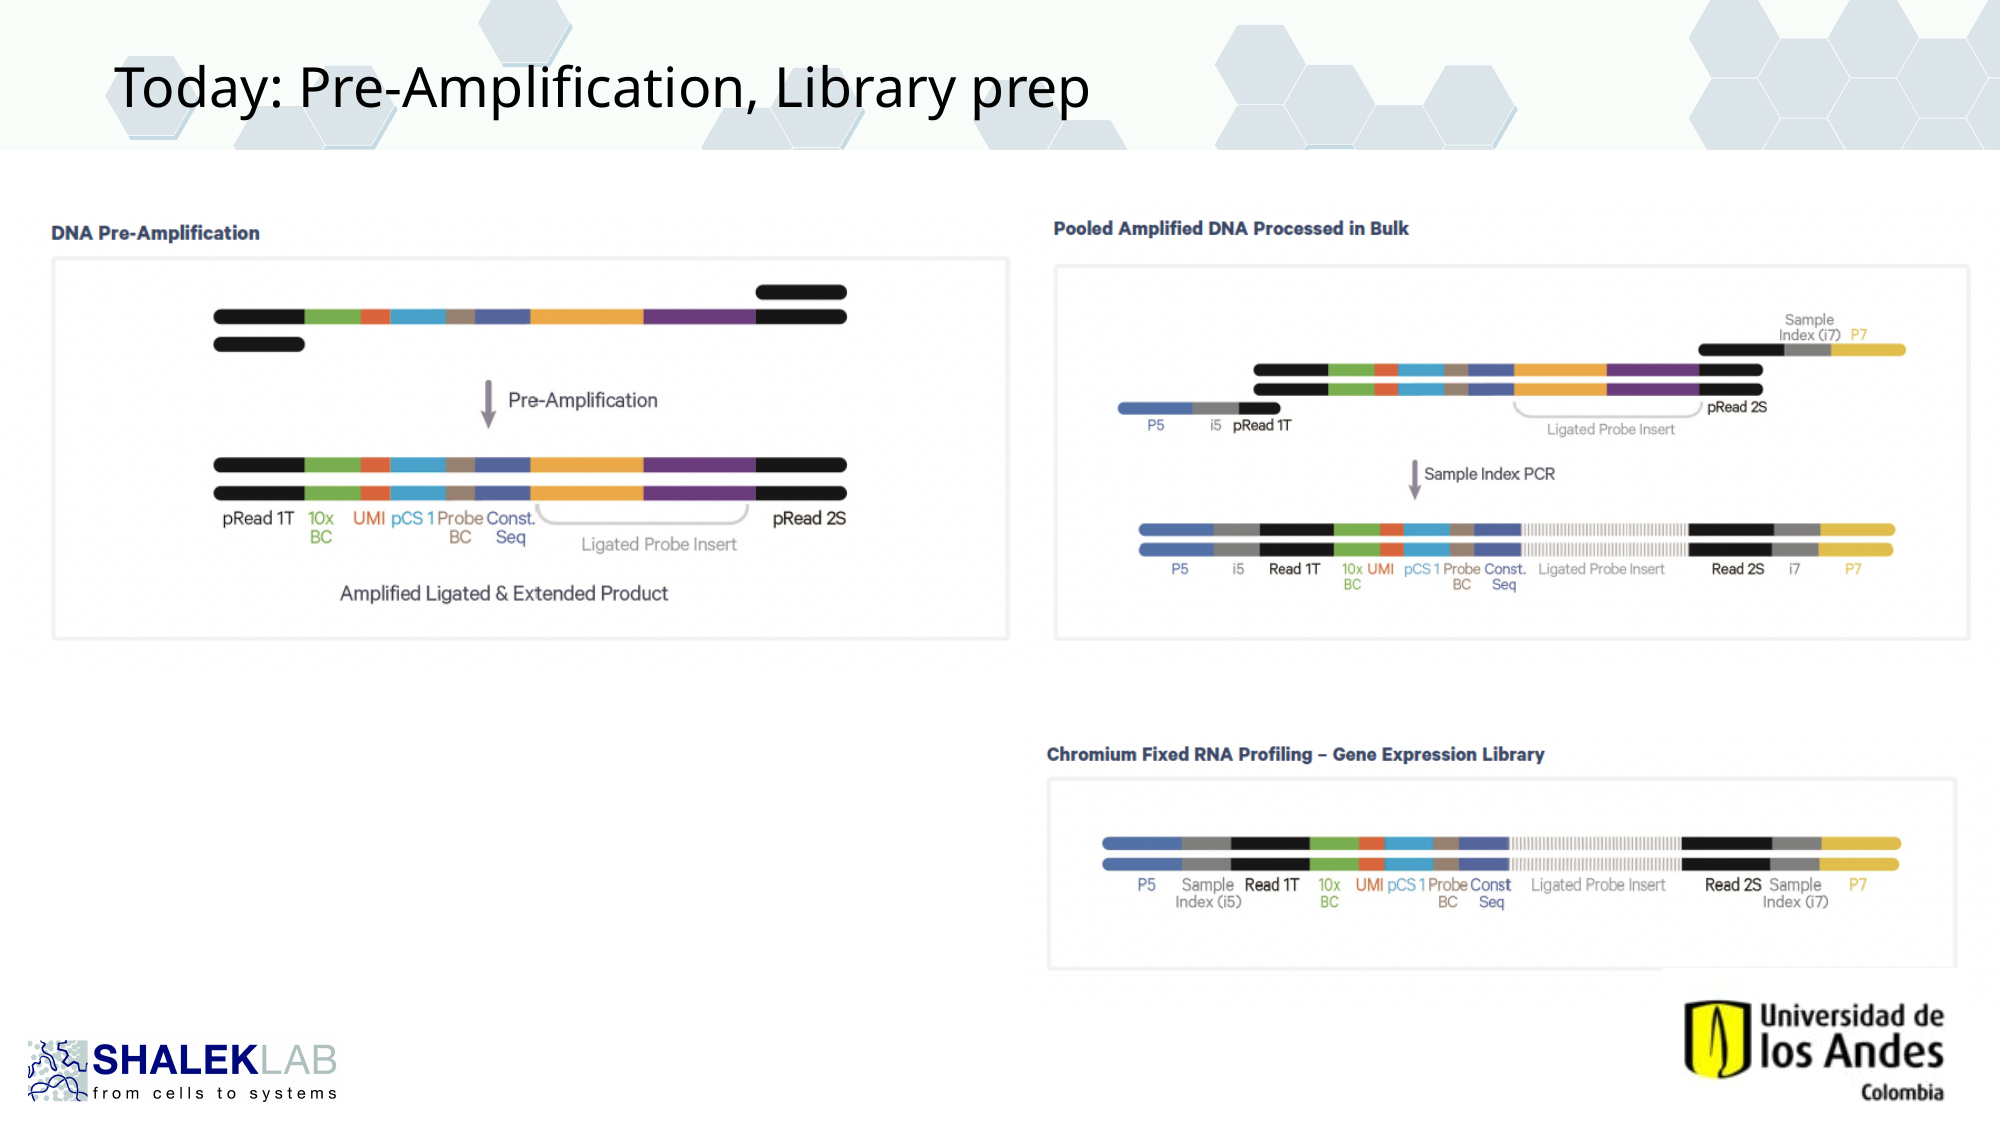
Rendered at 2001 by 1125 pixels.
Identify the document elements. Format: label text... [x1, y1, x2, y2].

title Today: Pre-Amplification, Library prep [99, 29, 1900, 150]
picture [24, 1036, 342, 1106]
picture [0, 197, 2000, 671]
picture [1018, 733, 2000, 1125]
picture [0, 0, 2000, 149]
